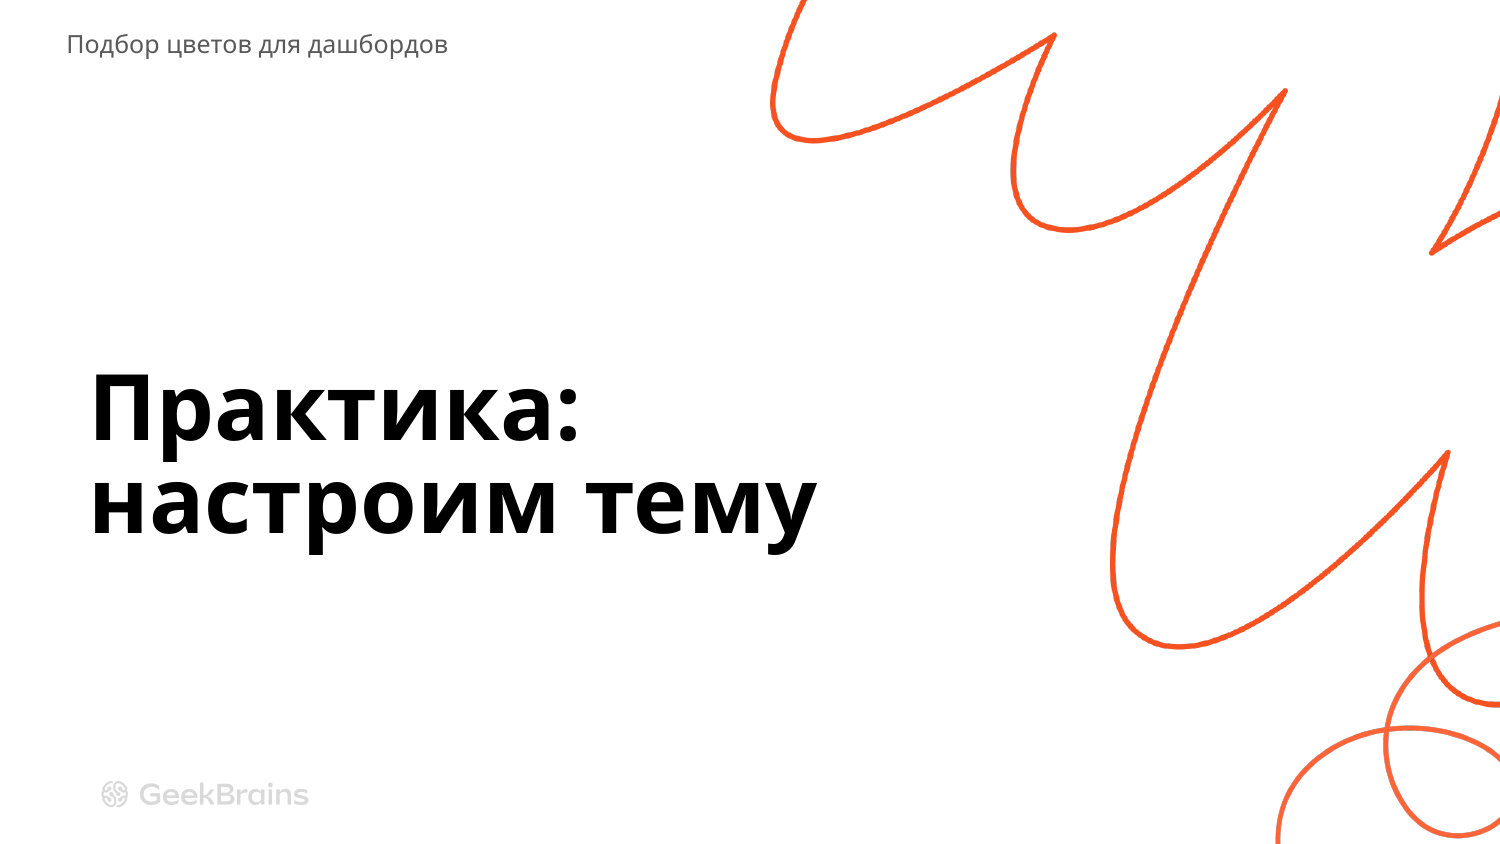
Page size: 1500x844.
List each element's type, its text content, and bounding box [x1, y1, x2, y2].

picture [608, 0, 1500, 844]
subtitle Подбор цветов для дашбордов [66, 18, 1059, 64]
picture [88, 767, 322, 822]
title Практика: настроим тему [88, 364, 1412, 553]
